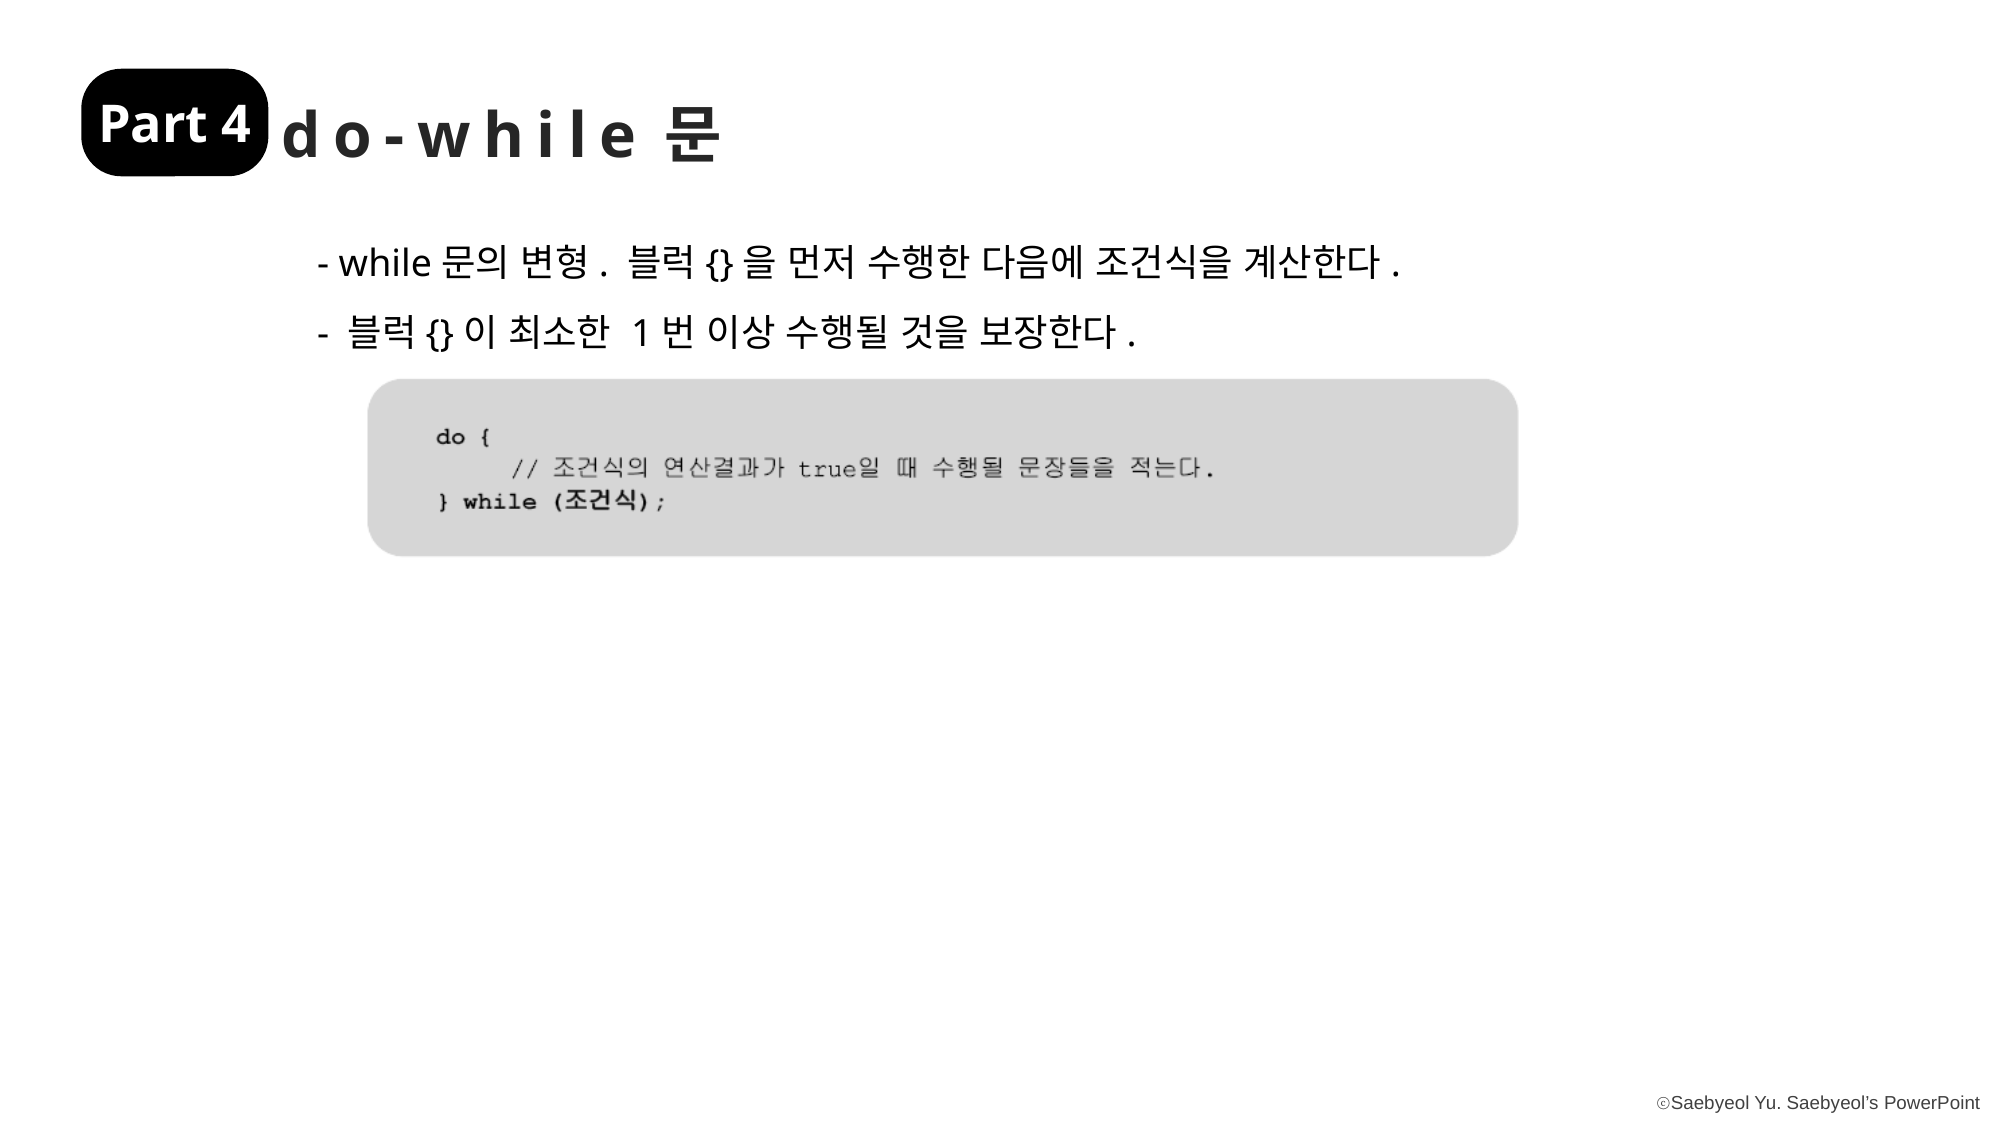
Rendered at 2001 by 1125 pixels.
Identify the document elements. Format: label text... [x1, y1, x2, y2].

text_box Part 4 [83, 83, 267, 161]
text_box do-while문 [266, 88, 737, 178]
text_box - while문의 변형. 블럭{}을 먼저 수행한 다음에 조건식을 계산한다. [282, 231, 1695, 292]
picture [365, 367, 1523, 563]
text_box [89, 67, 261, 83]
text_box - 블럭{}이 최소한 1번 이상 수행될 것을 보장한다. [282, 301, 1695, 362]
text_box [88, 161, 262, 178]
